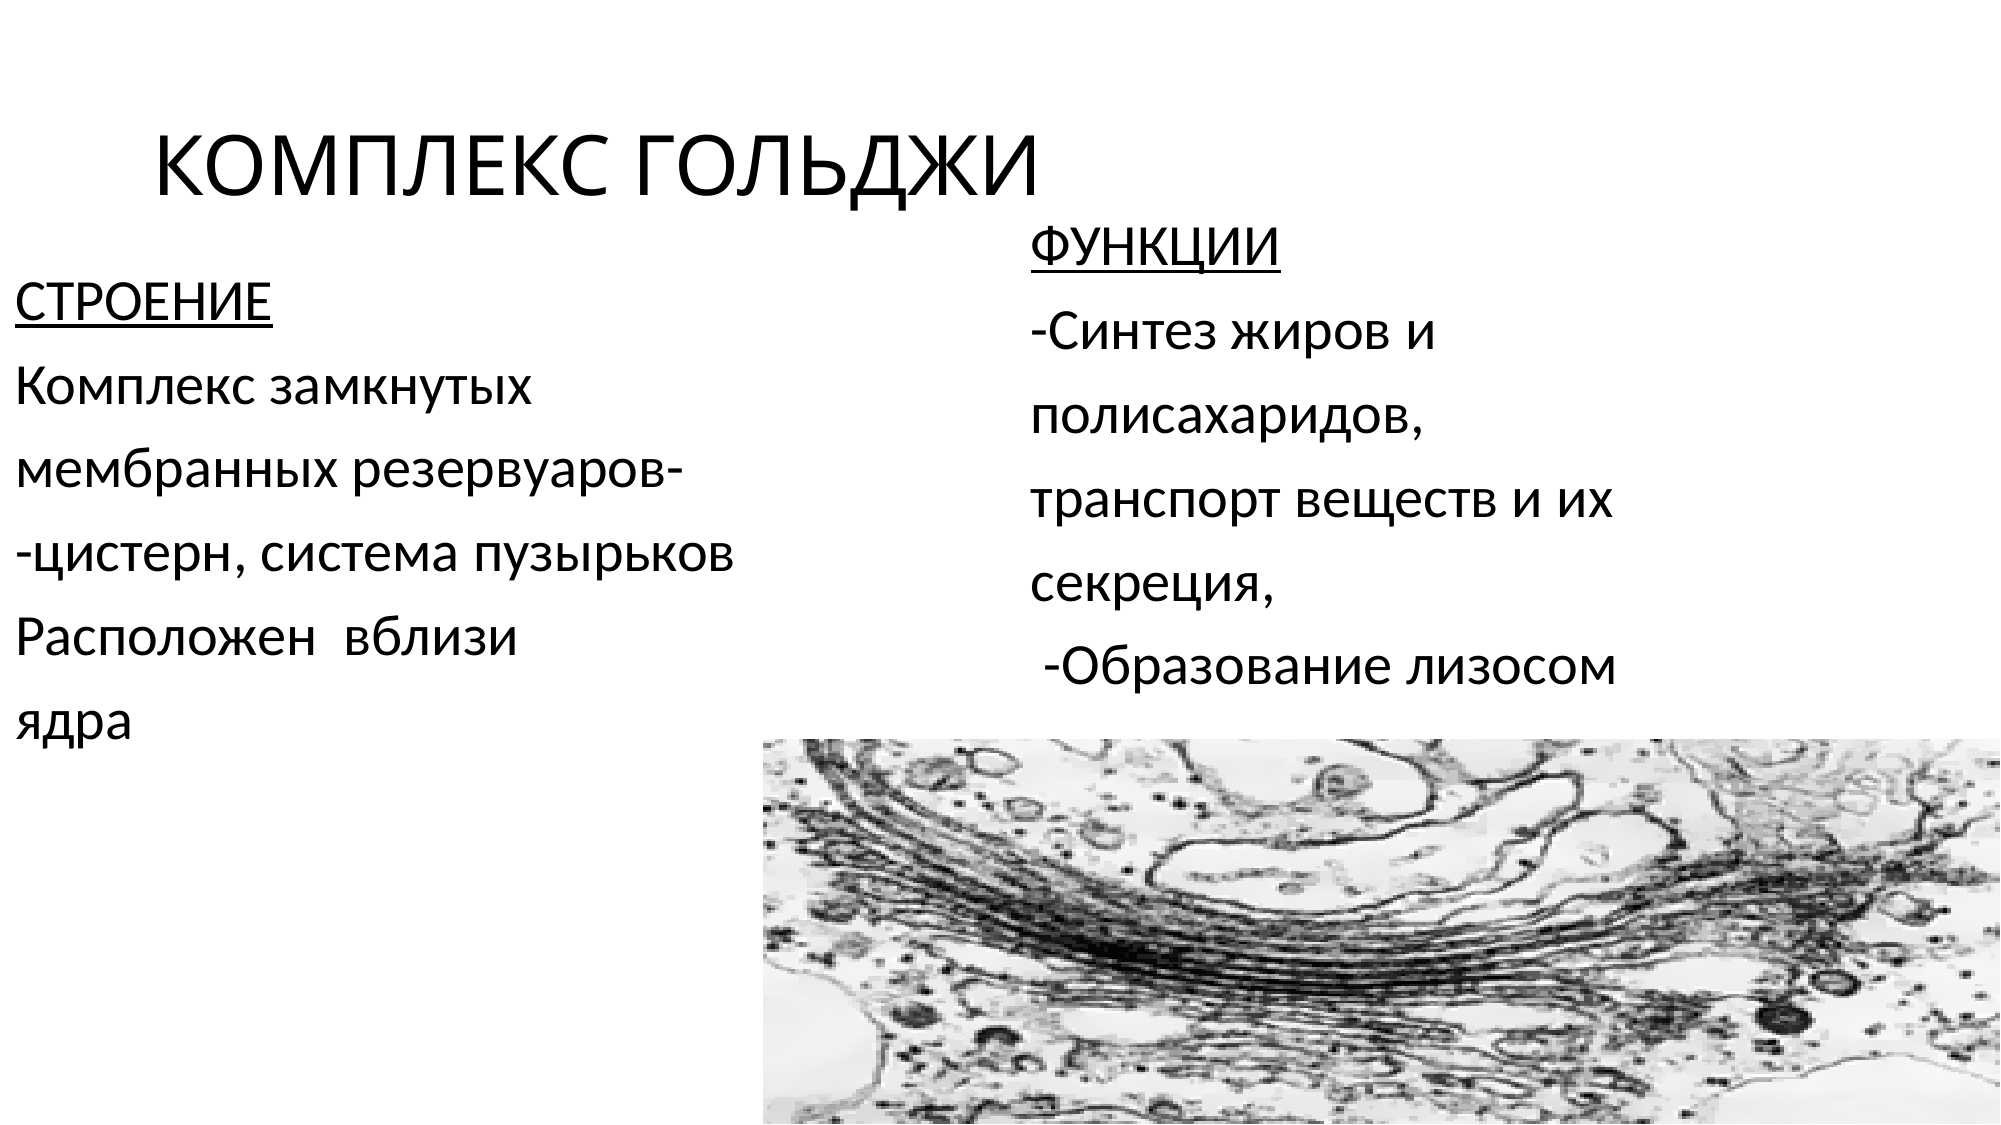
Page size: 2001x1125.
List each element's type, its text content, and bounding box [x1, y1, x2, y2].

list ФУНКЦИИ -Синтез жиров и полисахаридов, транспорт веществ и их секреция, -Образование лизосом [1015, 208, 2000, 739]
list СТРОЕНИЕ Комплекс замкнутых мембранных резервуаров- -цистерн, система пузырьков Расположен вблизи ядра [0, 262, 984, 1006]
picture [763, 739, 2000, 1124]
title КОМПЛЕКС ГОЛЬДЖИ [137, 59, 1863, 278]
